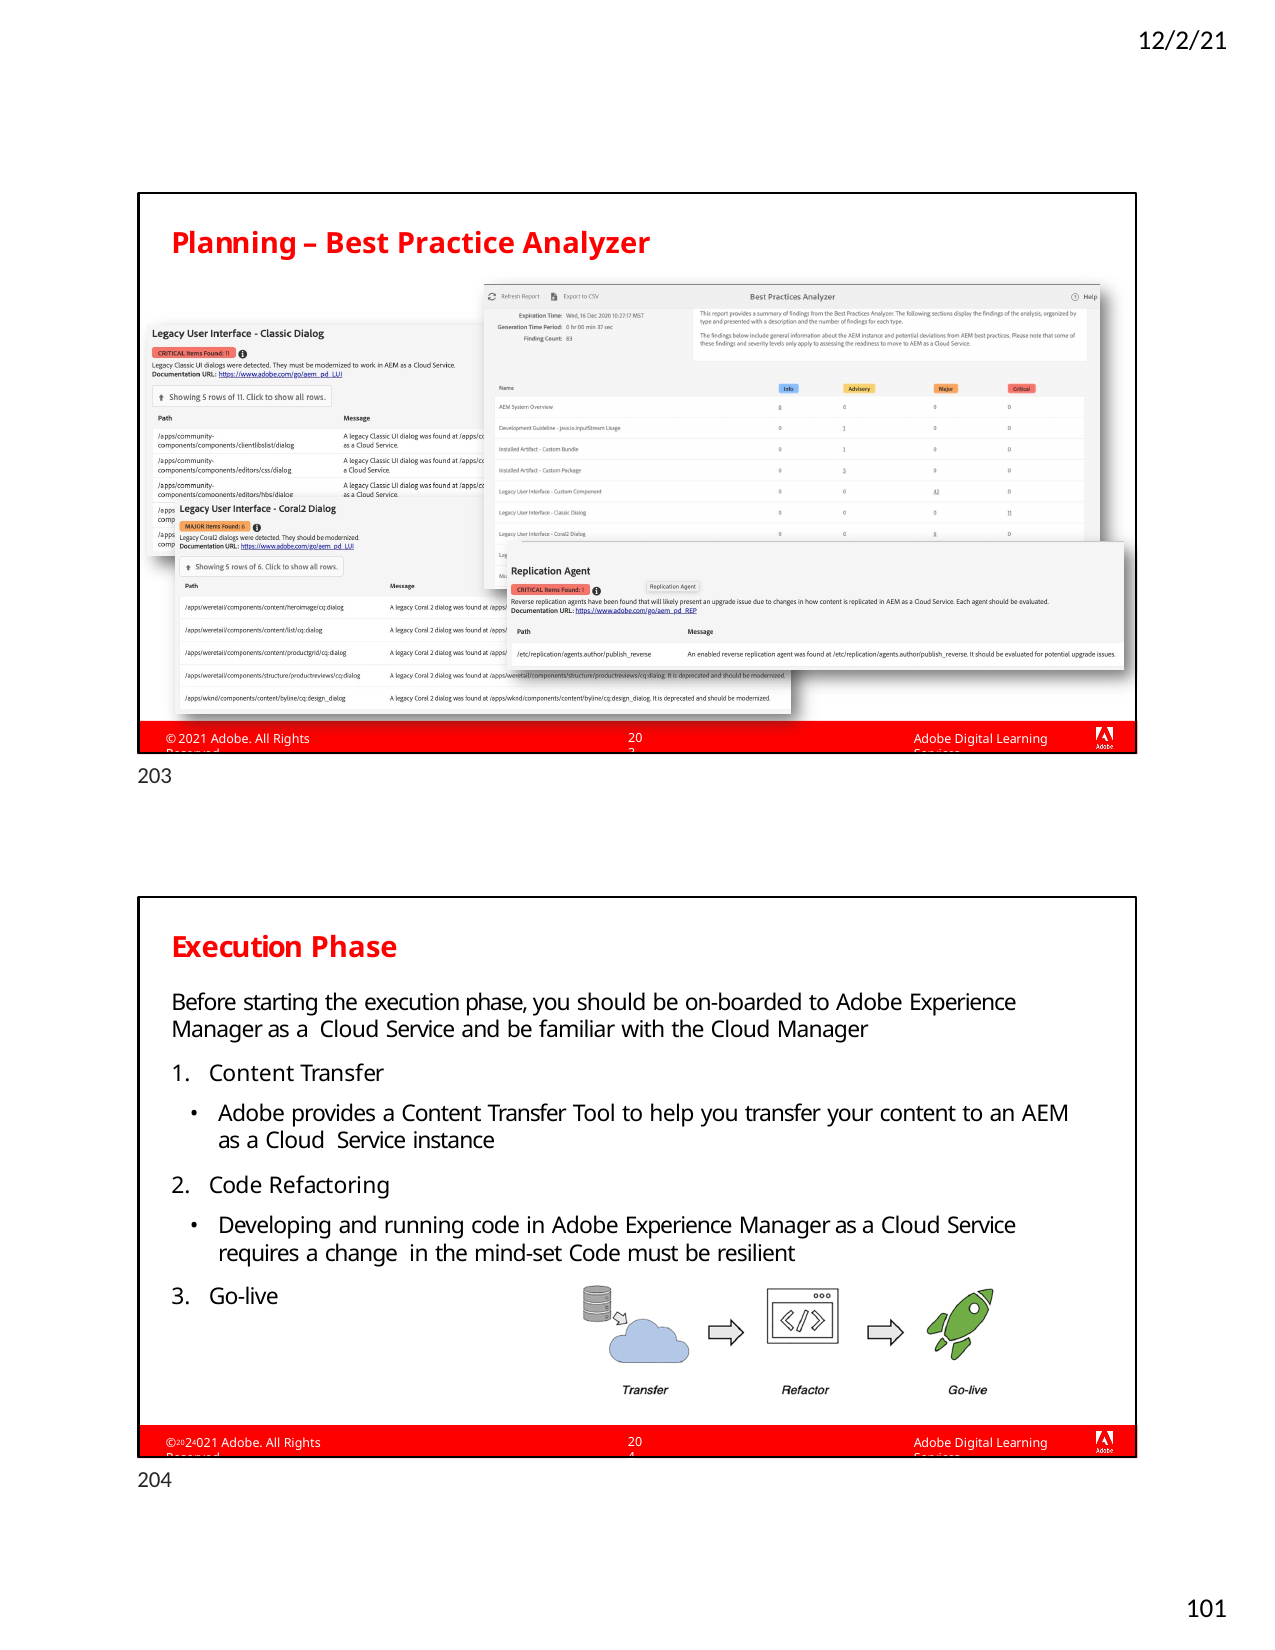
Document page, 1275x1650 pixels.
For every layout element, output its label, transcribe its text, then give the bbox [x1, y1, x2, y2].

text_box 204 [135, 1467, 175, 1492]
text_box 203 [135, 761, 175, 788]
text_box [137, 191, 1138, 755]
slide_number 101 [1179, 1589, 1234, 1650]
text_box 12/2/21 [1135, 20, 1230, 55]
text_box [137, 895, 1138, 1459]
